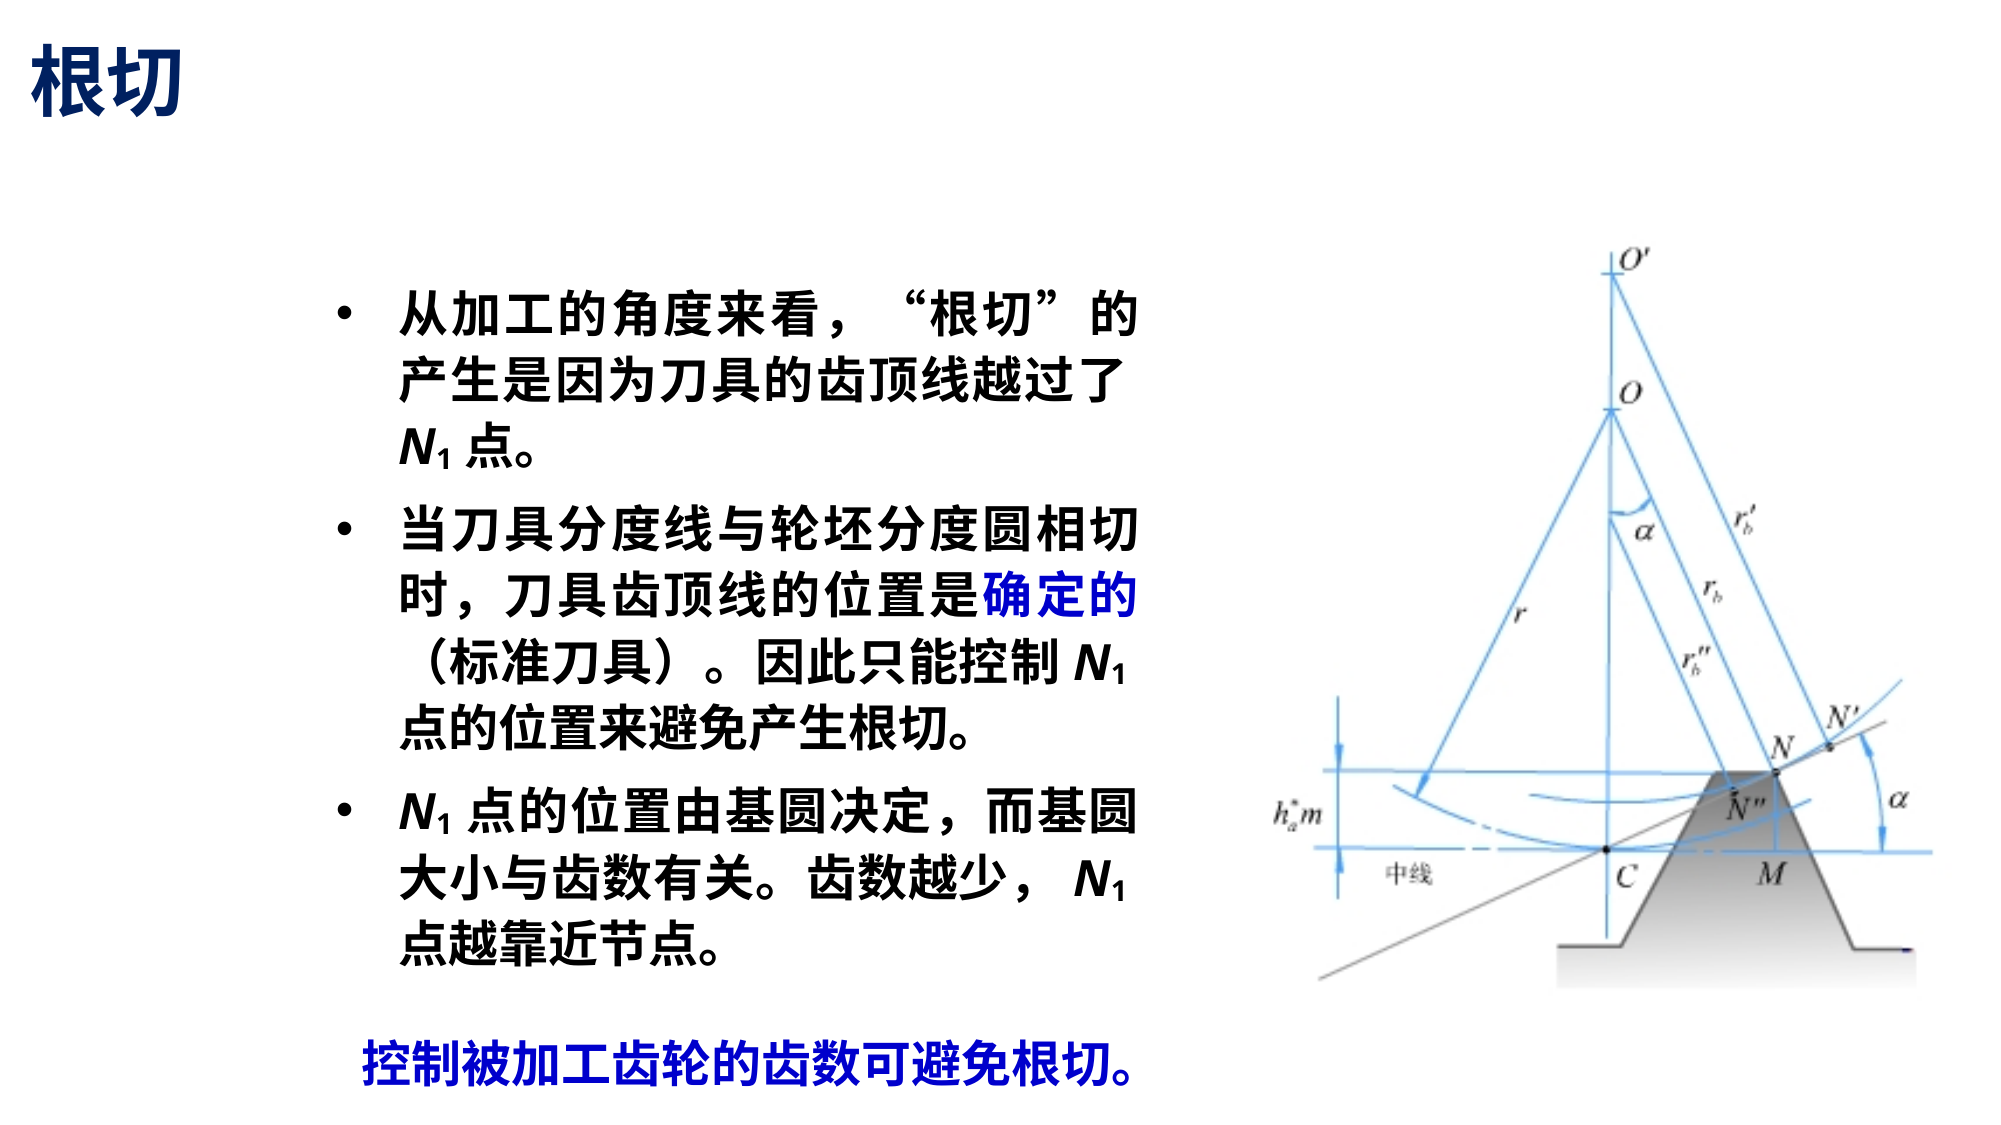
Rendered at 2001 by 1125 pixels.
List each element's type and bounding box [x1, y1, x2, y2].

text_box [346, 1025, 1197, 1100]
picture [1251, 215, 1952, 1005]
text_box [335, 276, 1140, 973]
text_box [14, 25, 218, 134]
